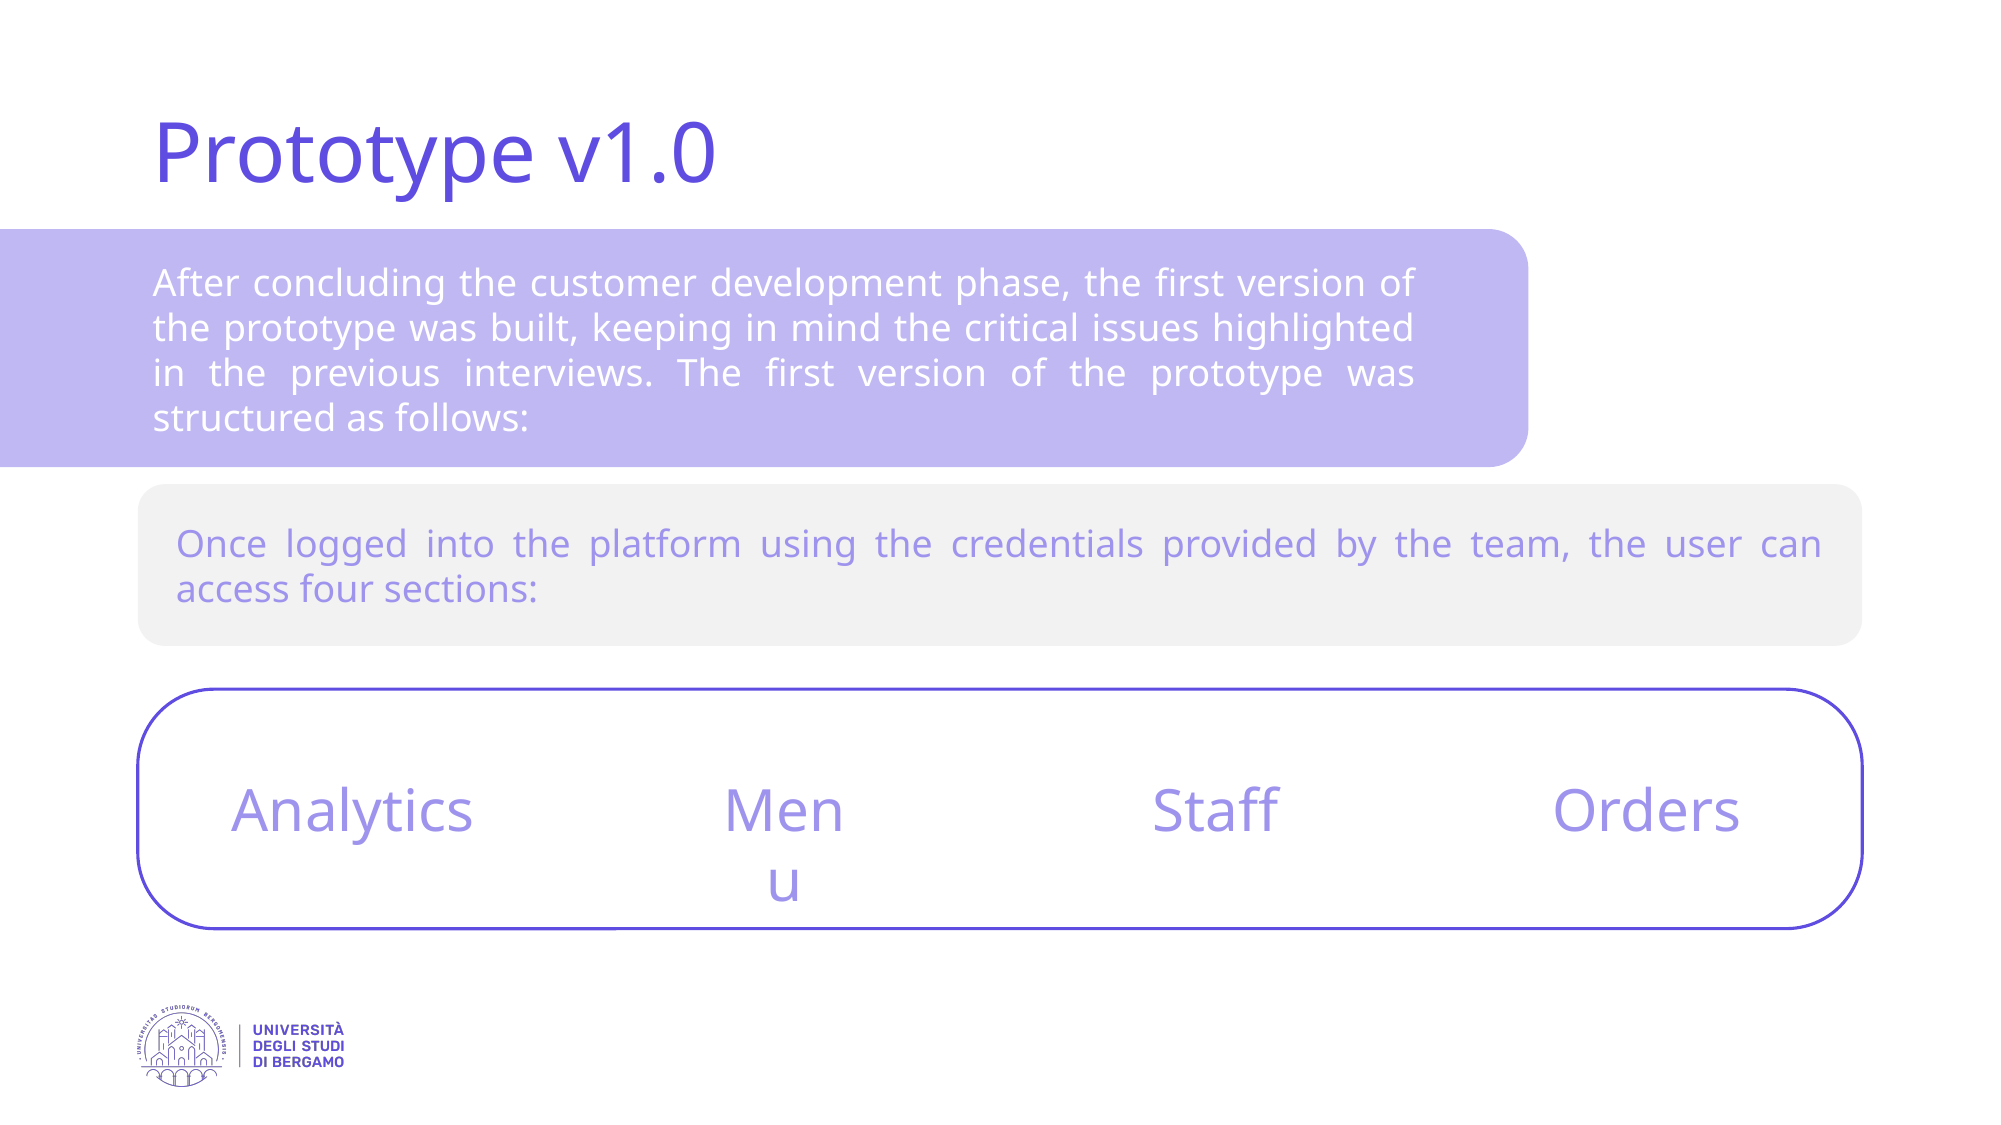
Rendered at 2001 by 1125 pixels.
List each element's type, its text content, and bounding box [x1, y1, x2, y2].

text_box [136, 687, 1864, 931]
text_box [137, 483, 1863, 647]
text_box Staff [1123, 766, 1308, 851]
text_box Analytics [204, 766, 503, 851]
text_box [0, 228, 1529, 468]
text_box Prototype v1.0 [137, 91, 1432, 207]
text_box Menu [692, 766, 877, 921]
picture [137, 1005, 344, 1087]
text_box Orders [1516, 766, 1778, 851]
